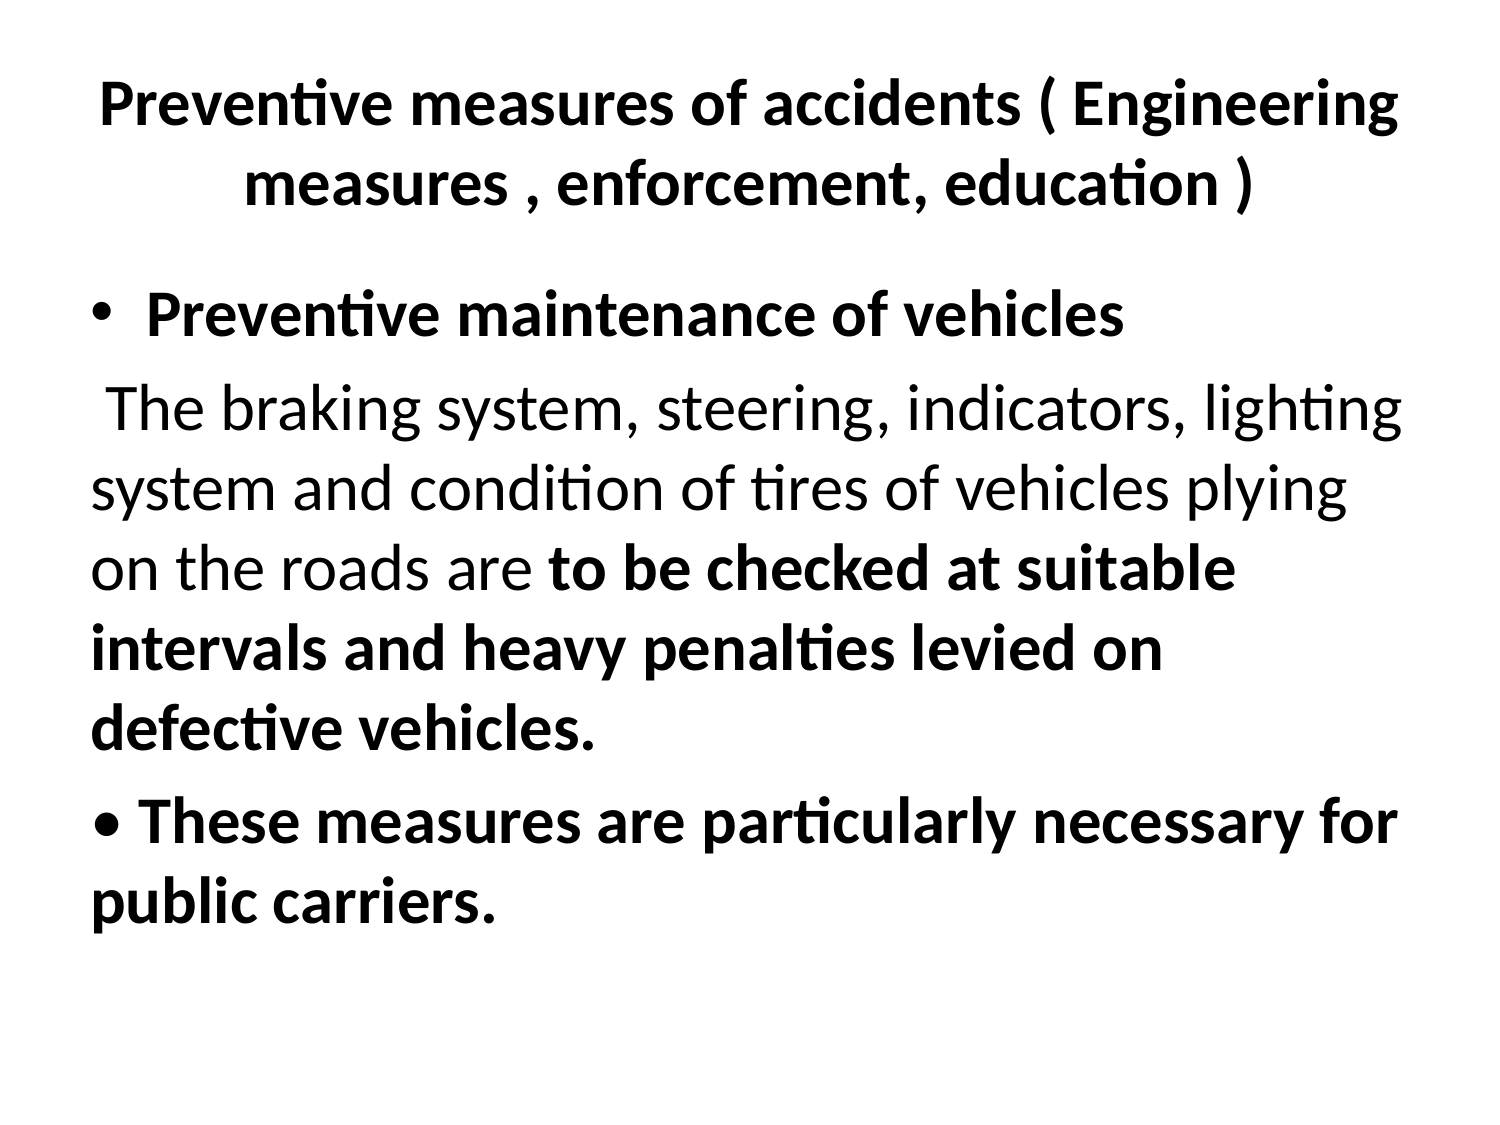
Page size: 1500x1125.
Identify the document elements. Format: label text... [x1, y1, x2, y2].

title Preventive measures of accidents ( Engineering measures , enforcement, education ) [75, 45, 1425, 233]
list Preventive maintenance of vehicles The braking system, steering, indicators, lighting system and condition of tires of vehicles plying on the roads are to be checked at suitable intervals and heavy penalties levied on defective vehicles. • These measures are particularly necessary for public carriers. [75, 262, 1425, 1005]
